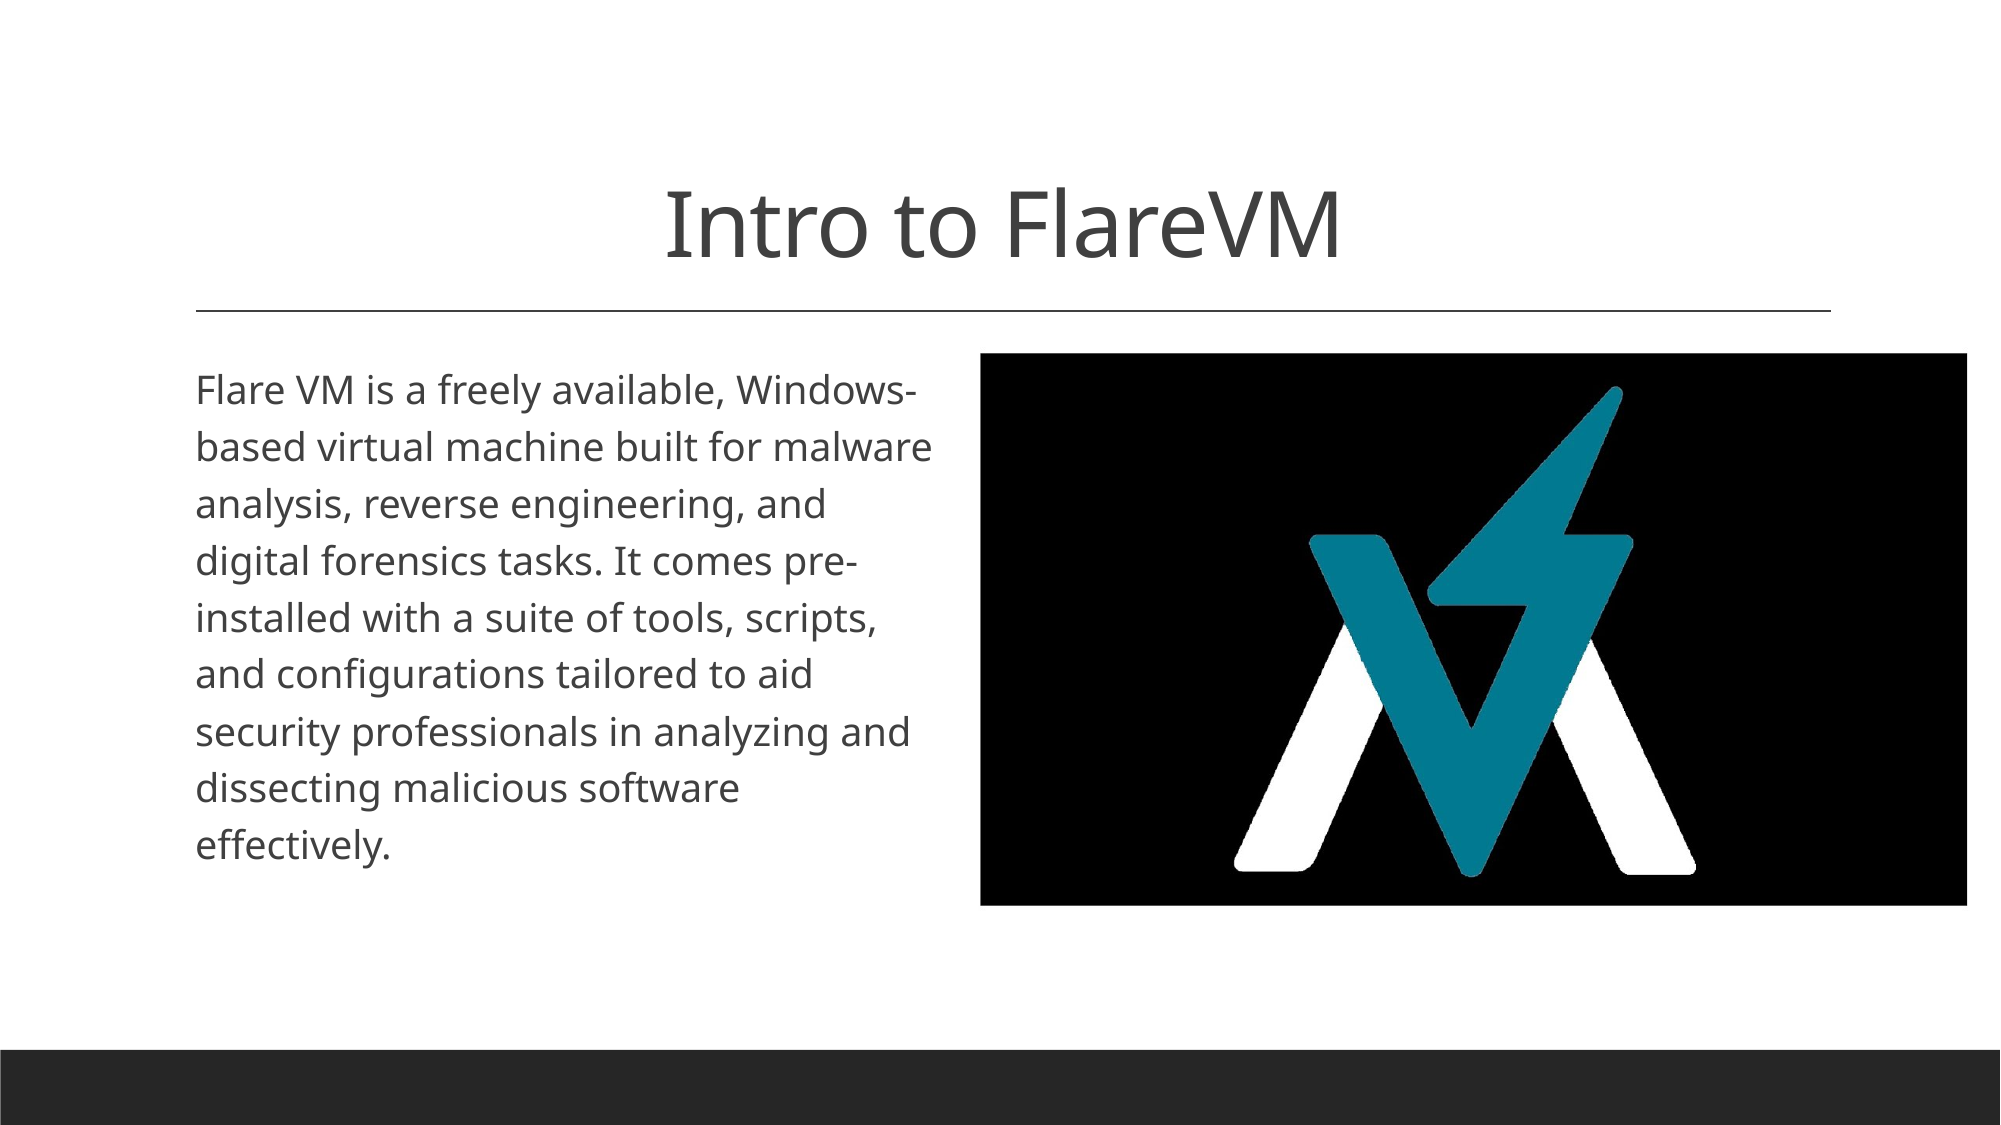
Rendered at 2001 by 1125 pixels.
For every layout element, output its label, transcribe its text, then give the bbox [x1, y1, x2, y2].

list Flare VM is a freely available, Windows-based virtual machine built for malware analysis, reverse engineering, and digital forensics tasks. It comes pre-installed with a suite of tools, scripts, and configurations tailored to aid security professionals in analyzing and dissecting malicious software effectively. [180, 347, 942, 963]
picture [972, 347, 1974, 911]
title Intro to FlareVM [180, 47, 1830, 285]
